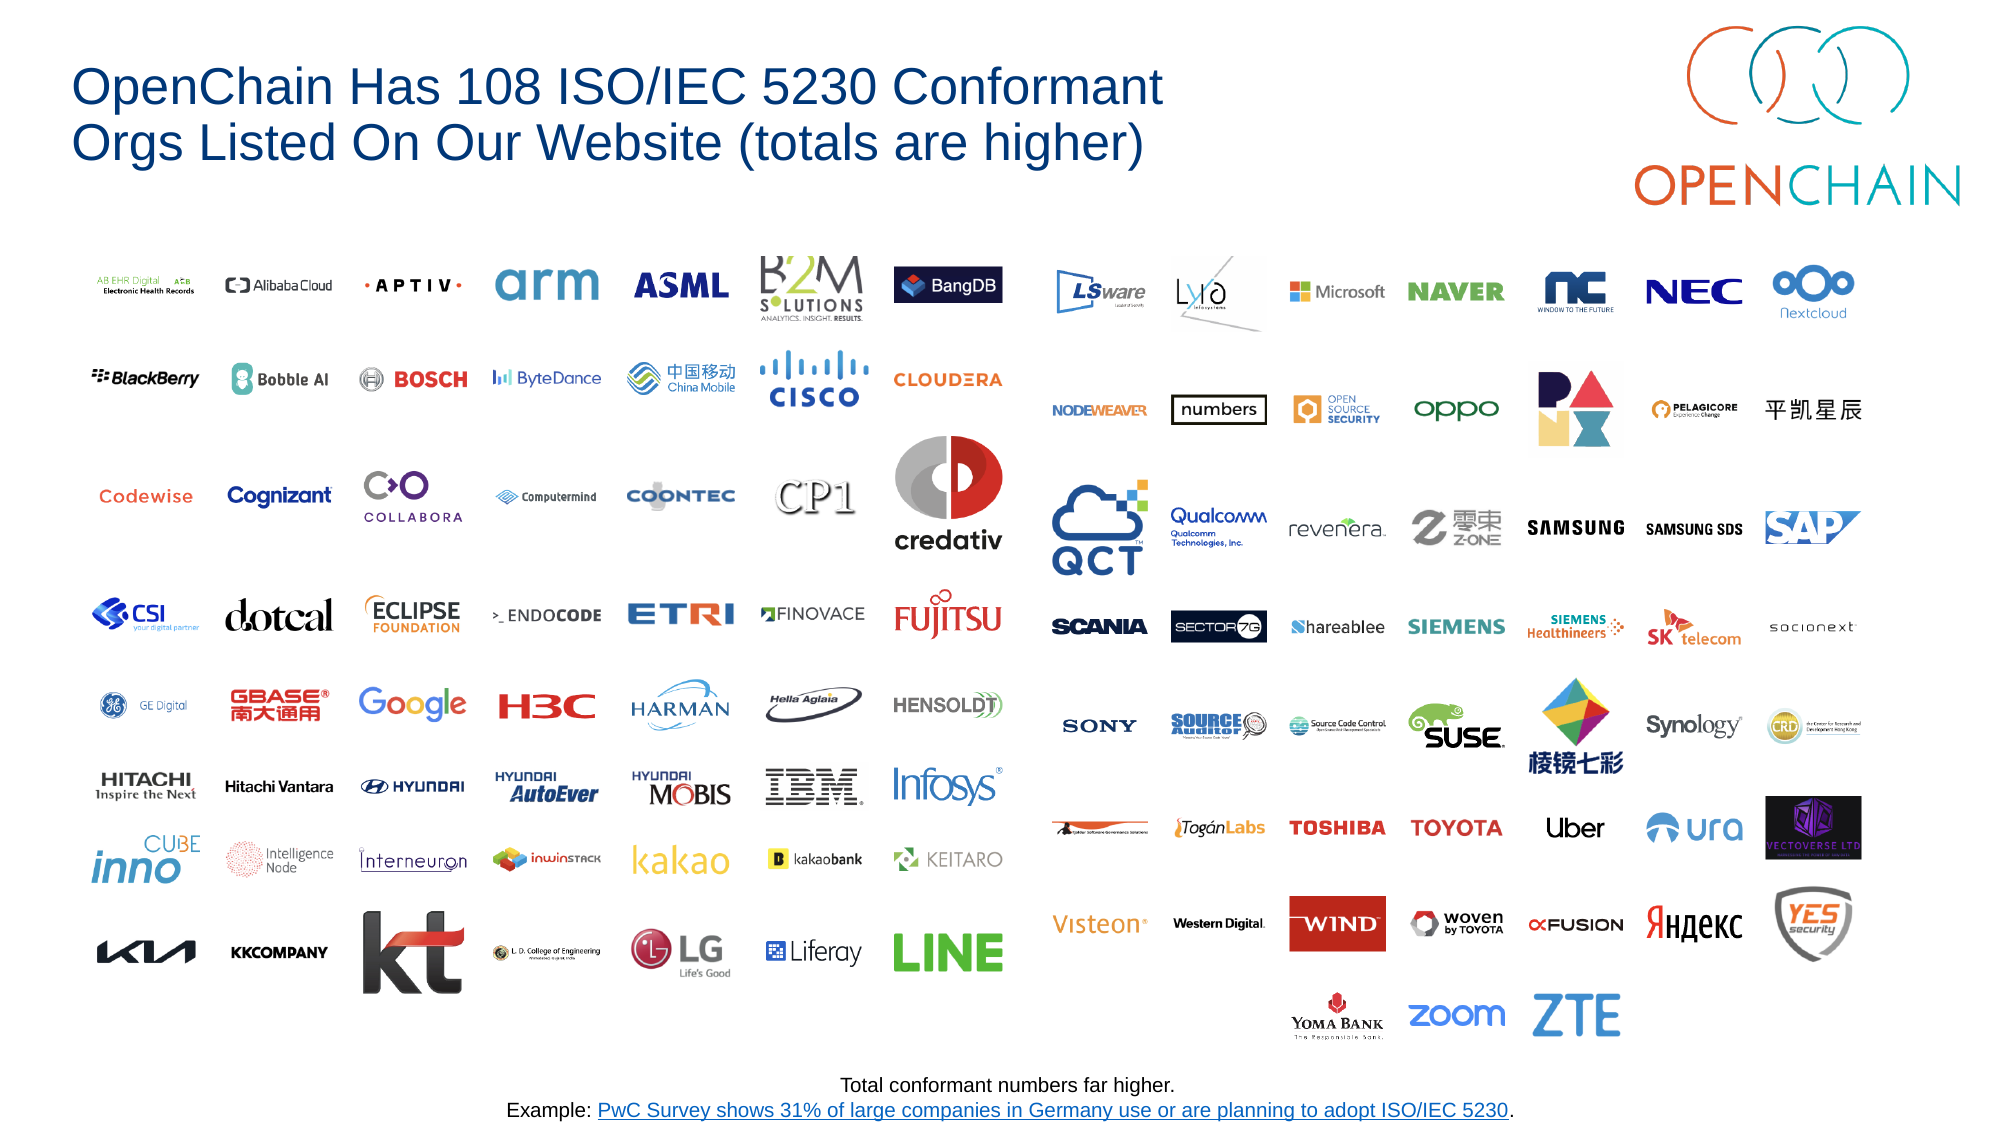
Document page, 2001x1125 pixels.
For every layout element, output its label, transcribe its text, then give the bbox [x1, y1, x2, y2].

picture [81, 256, 1015, 1005]
picture [1628, 19, 1966, 213]
picture [1047, 256, 1871, 1042]
text_box Total conformant numbers far higher. Example: PwC Survey shows 31% of large companies in Germany use or are planning to adopt ISO/IEC 5230. [12, 1065, 1988, 1125]
title OpenChain Has 108 ISO/IEC 5230 Conformant Orgs Listed On Our Website (totals are higher) [51, 39, 1689, 193]
